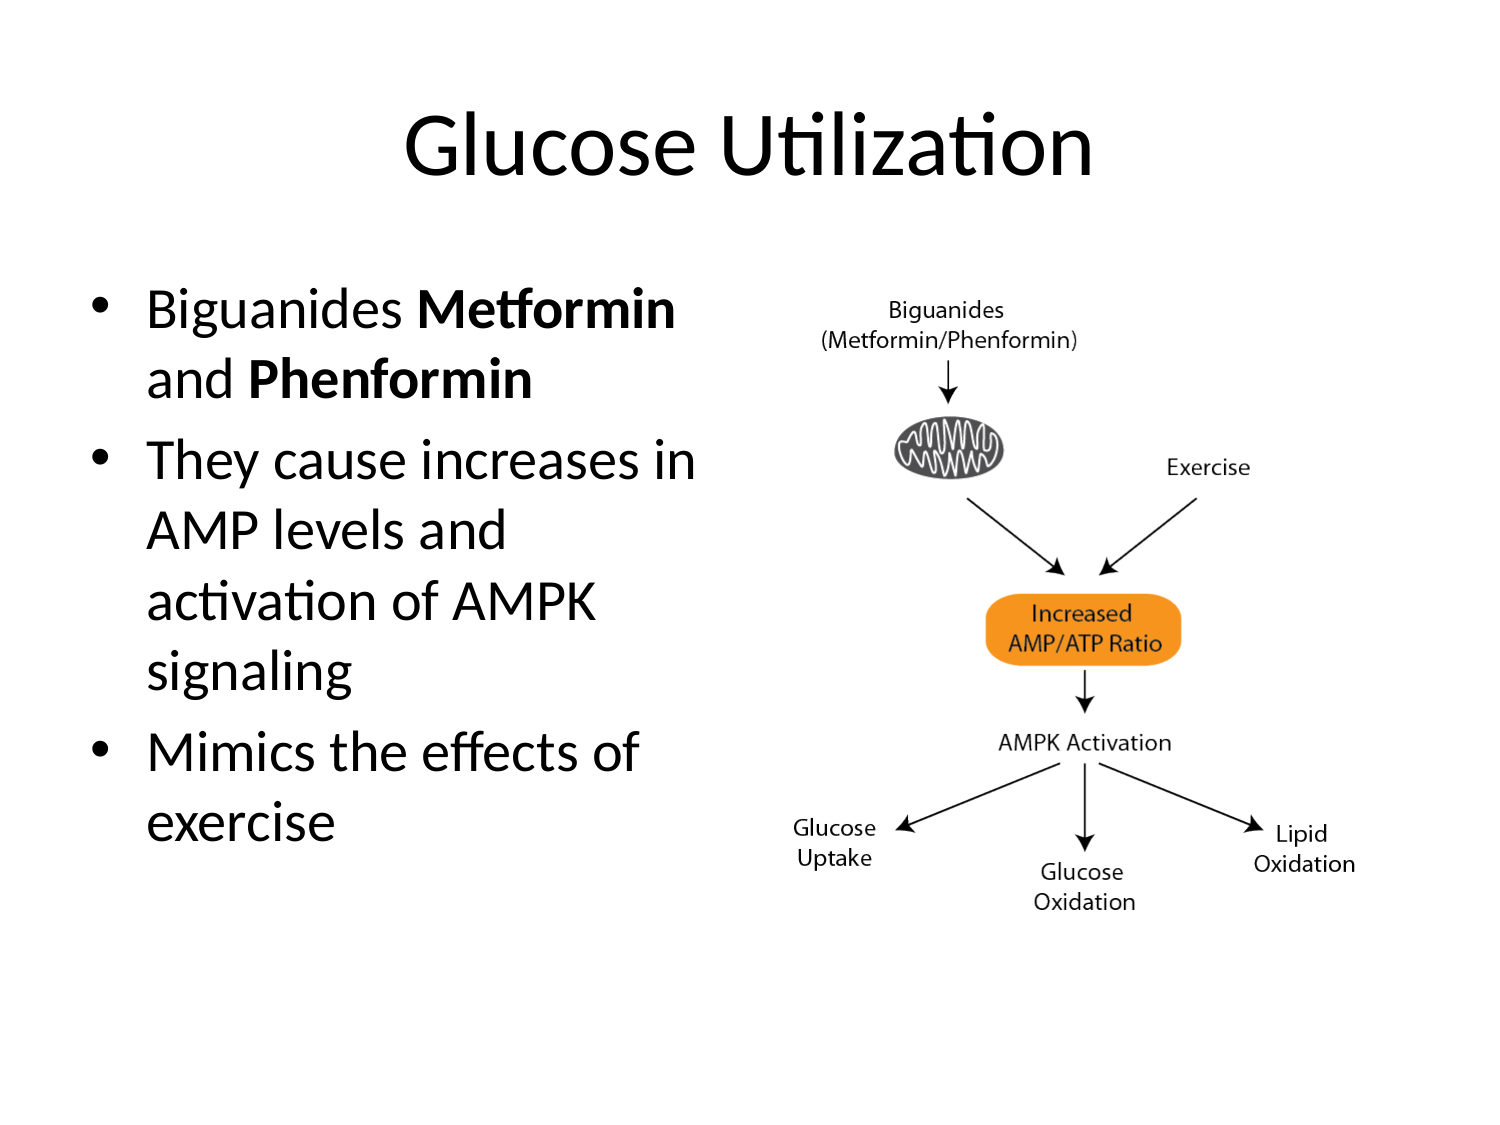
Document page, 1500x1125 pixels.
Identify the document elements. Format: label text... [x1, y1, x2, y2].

picture [792, 296, 1356, 916]
title Glucose Utilization [75, 45, 1425, 233]
list Biguanides Metformin and Phenformin They cause increases in AMP levels and activation of AMPK signaling Mimics the effects of exercise [75, 262, 738, 1005]
